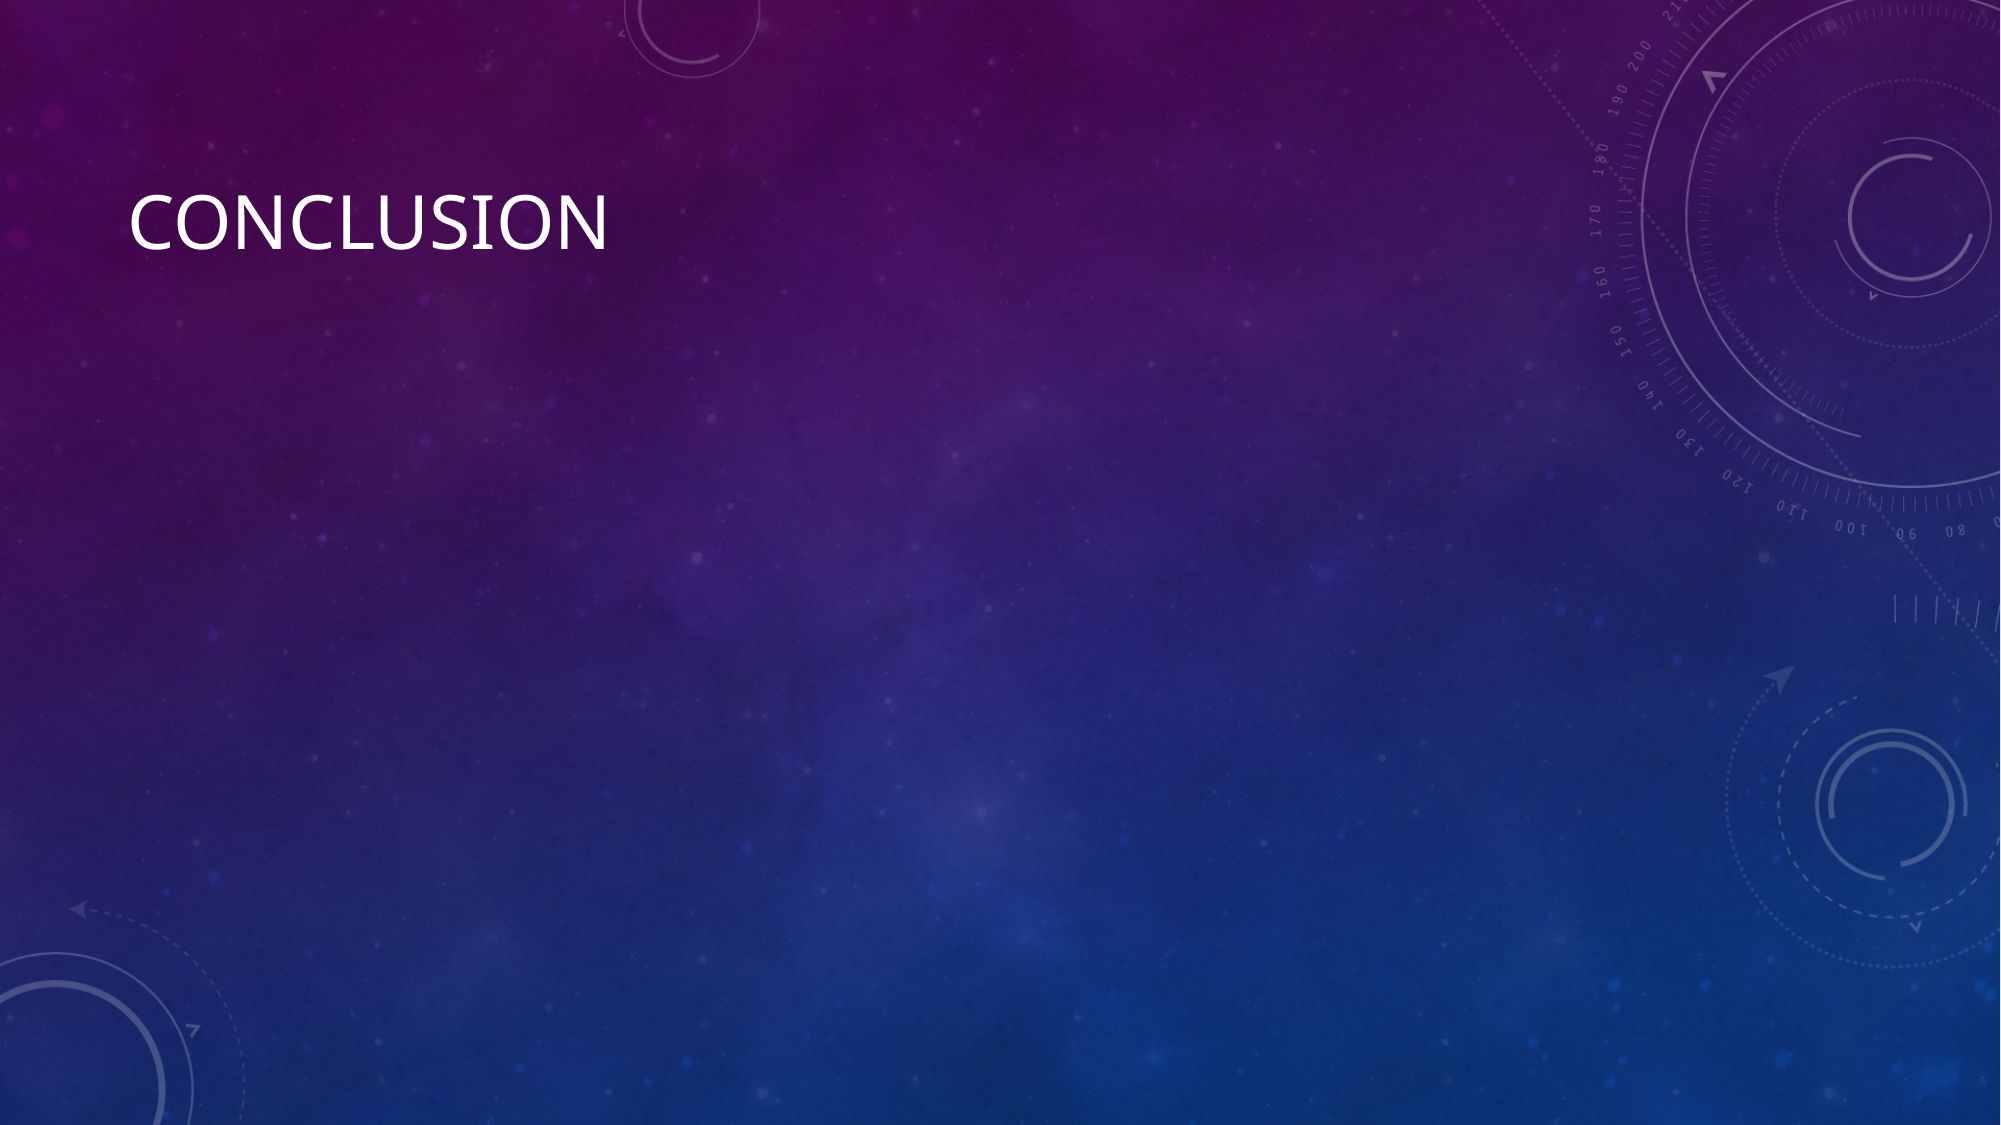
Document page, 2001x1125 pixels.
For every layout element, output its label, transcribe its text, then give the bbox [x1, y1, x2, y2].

picture [0, 0, 2001, 1125]
title Conclusion [112, 99, 1775, 339]
